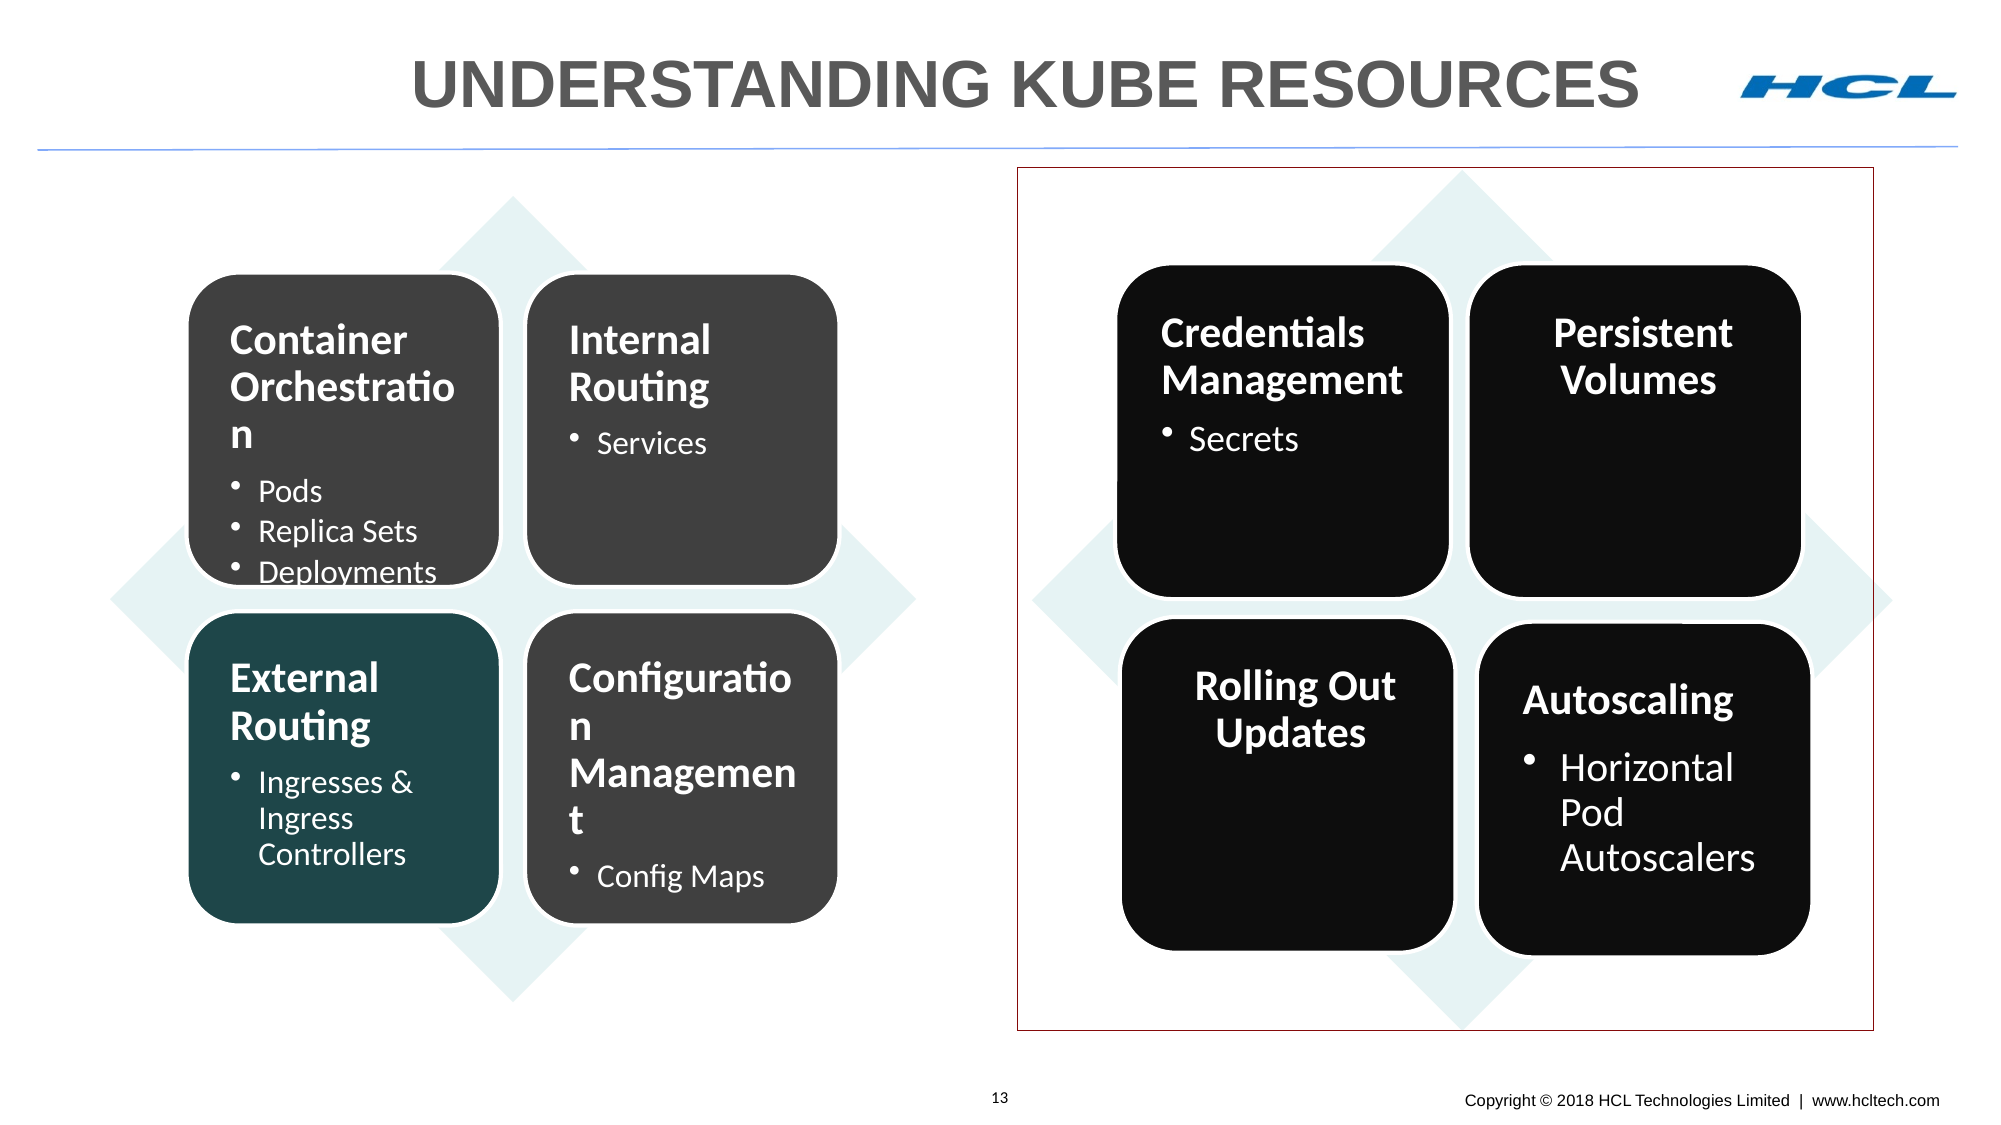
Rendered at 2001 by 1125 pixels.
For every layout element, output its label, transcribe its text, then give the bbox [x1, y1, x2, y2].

text_box UNDERSTANDING KUBE RESOURCES [396, 33, 1658, 129]
picture [1737, 73, 1959, 102]
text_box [999, 169, 1925, 1032]
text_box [109, 167, 917, 1031]
